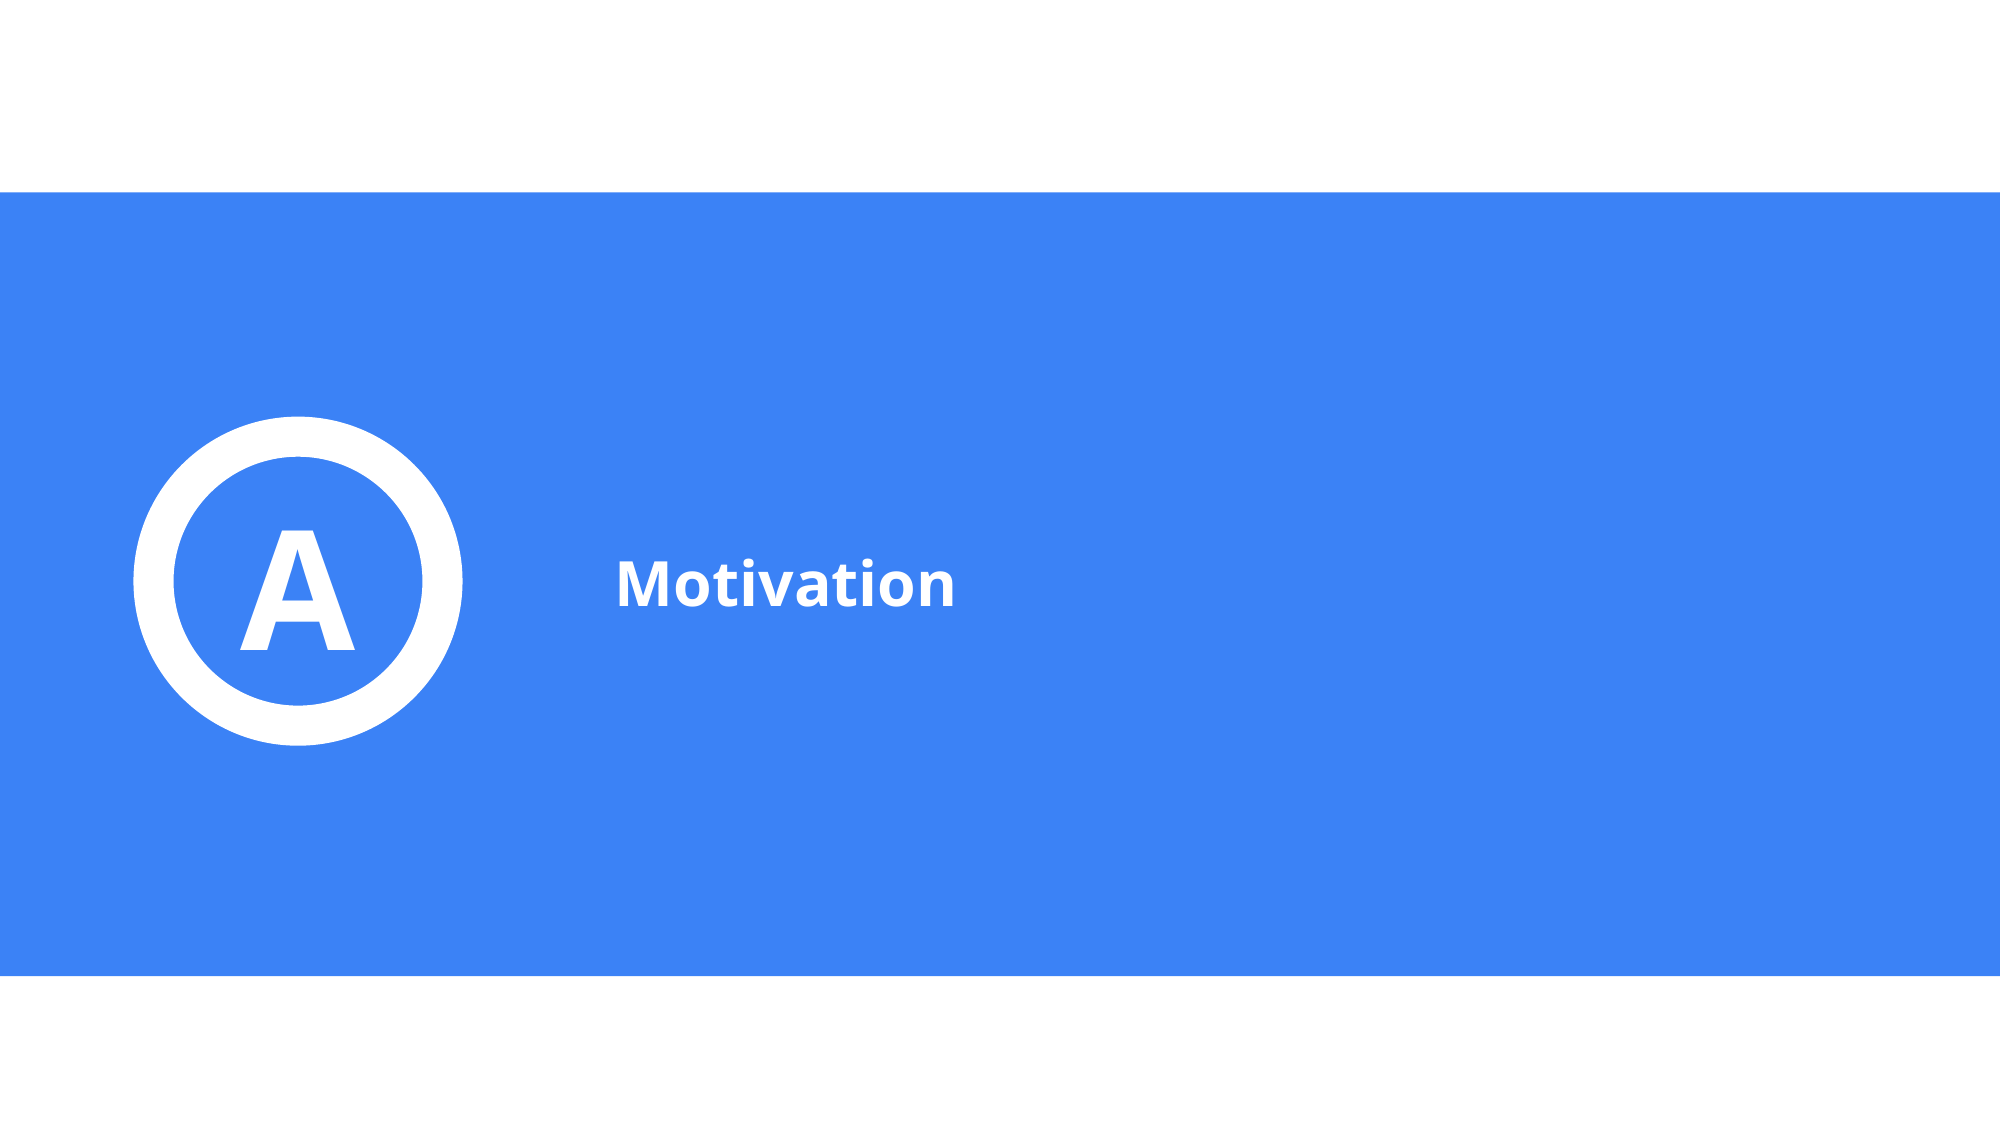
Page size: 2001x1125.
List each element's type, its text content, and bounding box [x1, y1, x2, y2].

text_box [0, 191, 2000, 977]
text_box [152, 435, 444, 727]
text_box A [222, 476, 373, 692]
text_box Motivation [599, 506, 1817, 657]
